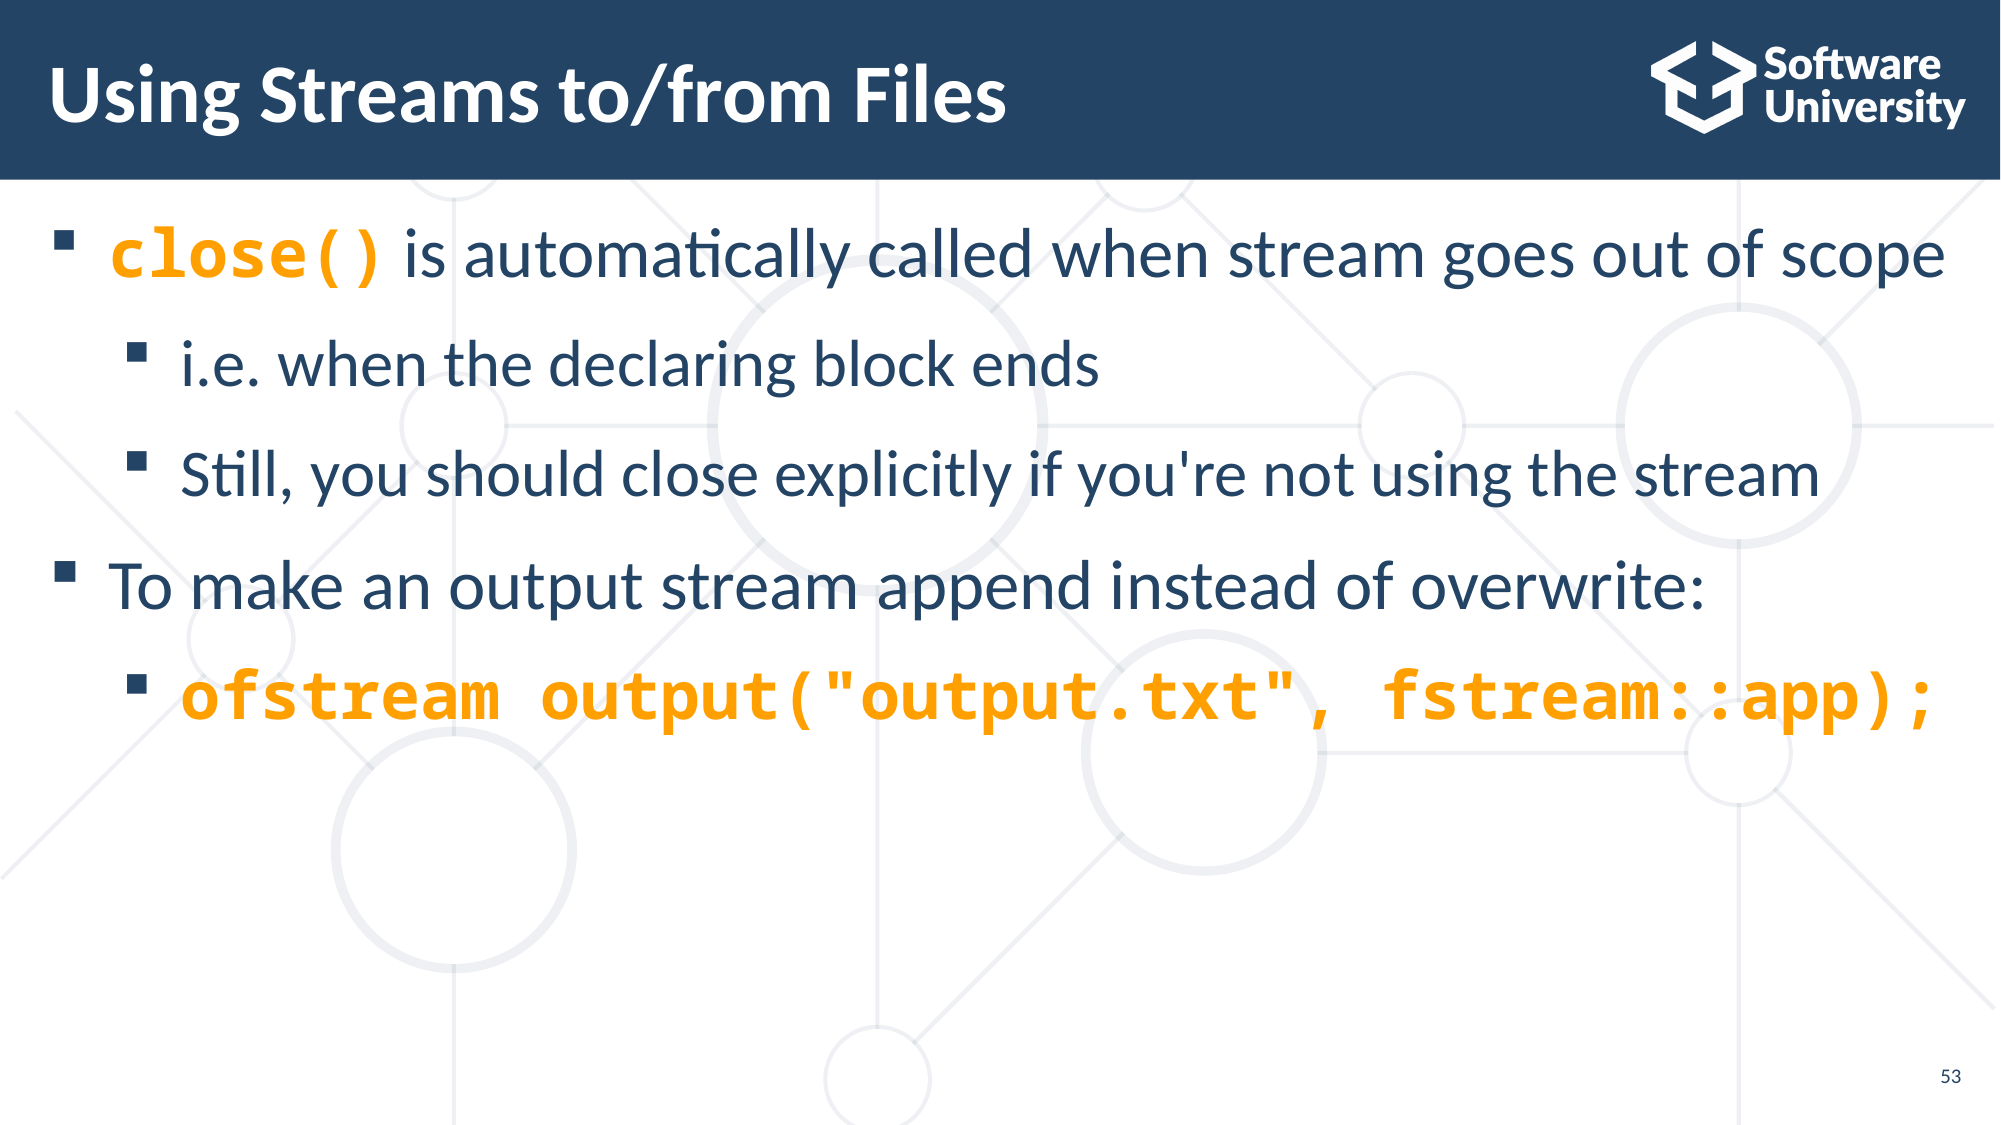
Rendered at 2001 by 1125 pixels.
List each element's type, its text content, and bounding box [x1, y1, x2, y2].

slide_number 53 [1896, 1049, 1968, 1101]
list close() is automatically called when stream goes out of scope i.e. when the declaring block ends Still, you should close explicitly if you're not using the stream To make an output stream append instead of overwrite: ofstream output("output.txt", fstream::app); [31, 196, 1970, 1104]
title Using Streams to/from Files [31, 16, 1625, 162]
picture [1651, 41, 1966, 134]
